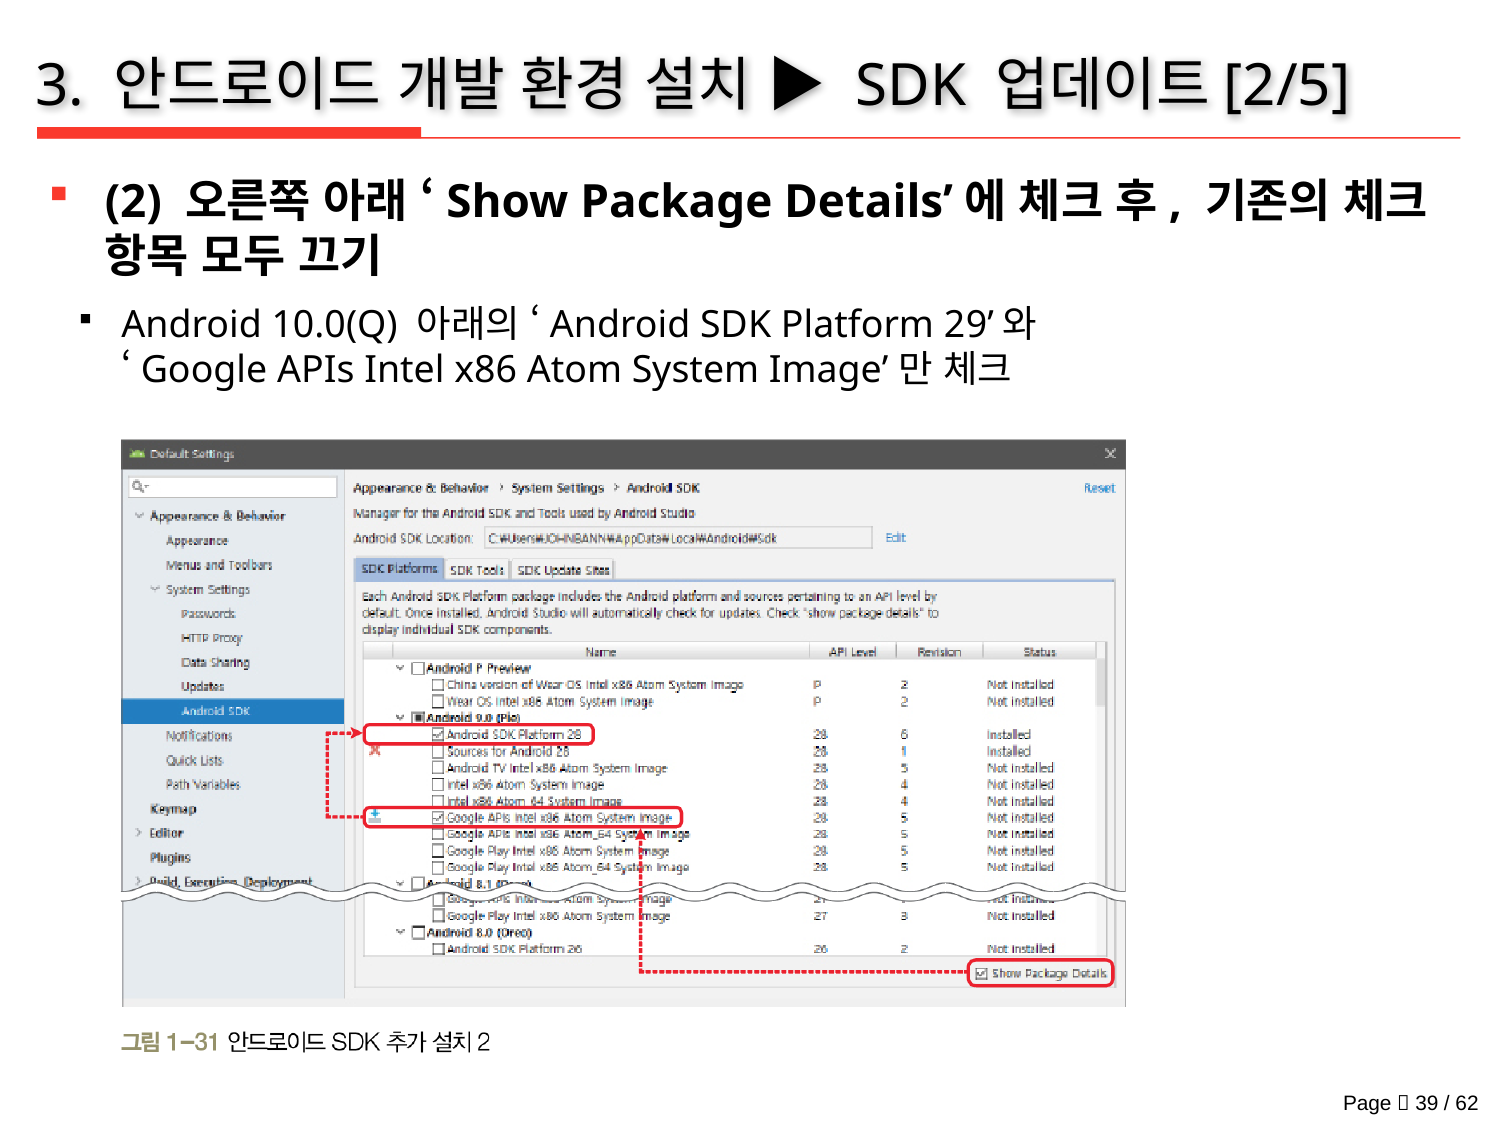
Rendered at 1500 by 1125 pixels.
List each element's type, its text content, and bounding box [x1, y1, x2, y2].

picture [108, 427, 1138, 1064]
title 3. 안드로이드 개발 환경 설치 ▶ SDK 업데이트[2/5] [35, 47, 1434, 142]
list (2) 오른쪽 아래 ‘Show Package Details’에 체크 후, 기존의 체크 항목 모두 끄기 Android 10.0(Q) 아래의 ‘Android SDK Platform 29’와 ‘Google APIs Intel x86 Atom System Image’만 체크 [48, 171, 1448, 880]
